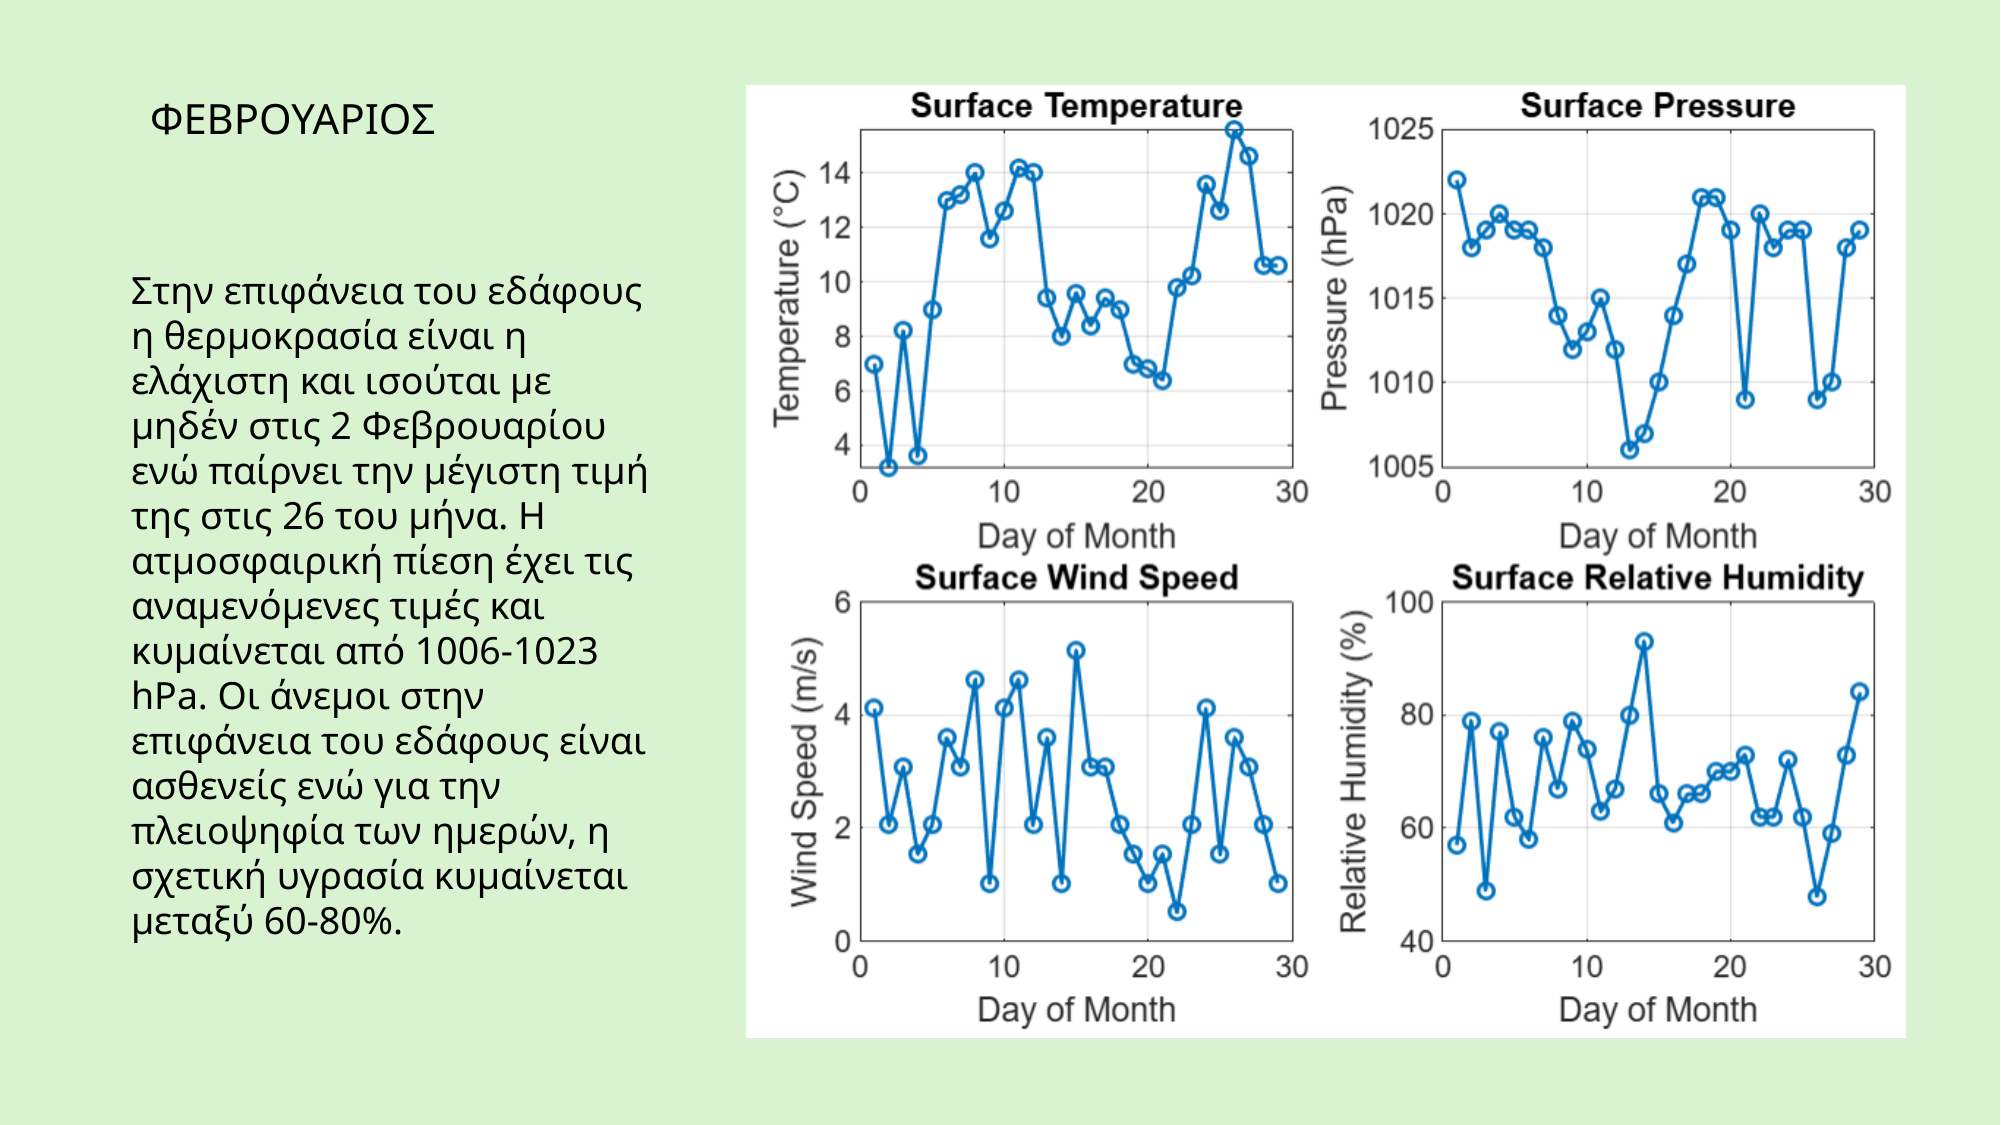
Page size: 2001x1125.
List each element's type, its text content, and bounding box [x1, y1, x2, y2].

text_box ΦΕΒΡΟΥΑΡΙΟΣ​ [134, 84, 585, 150]
text_box Στην επιφάνεια του εδάφους η θερμοκρασία είναι η ελάχιστη και ισούται με μηδέν στις 2 Φεβρουαρίου ενώ παίρνει την μέγιστη τιμή της στις 26 του μήνα. Η ατμοσφαιρική πίεση έχει τις αναμενόμενες τιμές και κυμαίνεται από 1006-1023 hPa. Οι άνεμοι στην επιφάνεια του εδάφους είναι ασθενείς ενώ για την πλειοψηφία των ημερών, η σχετική υγρασία κυμαίνεται μεταξύ 60-80%. [116, 259, 672, 950]
picture [745, 84, 1907, 1039]
